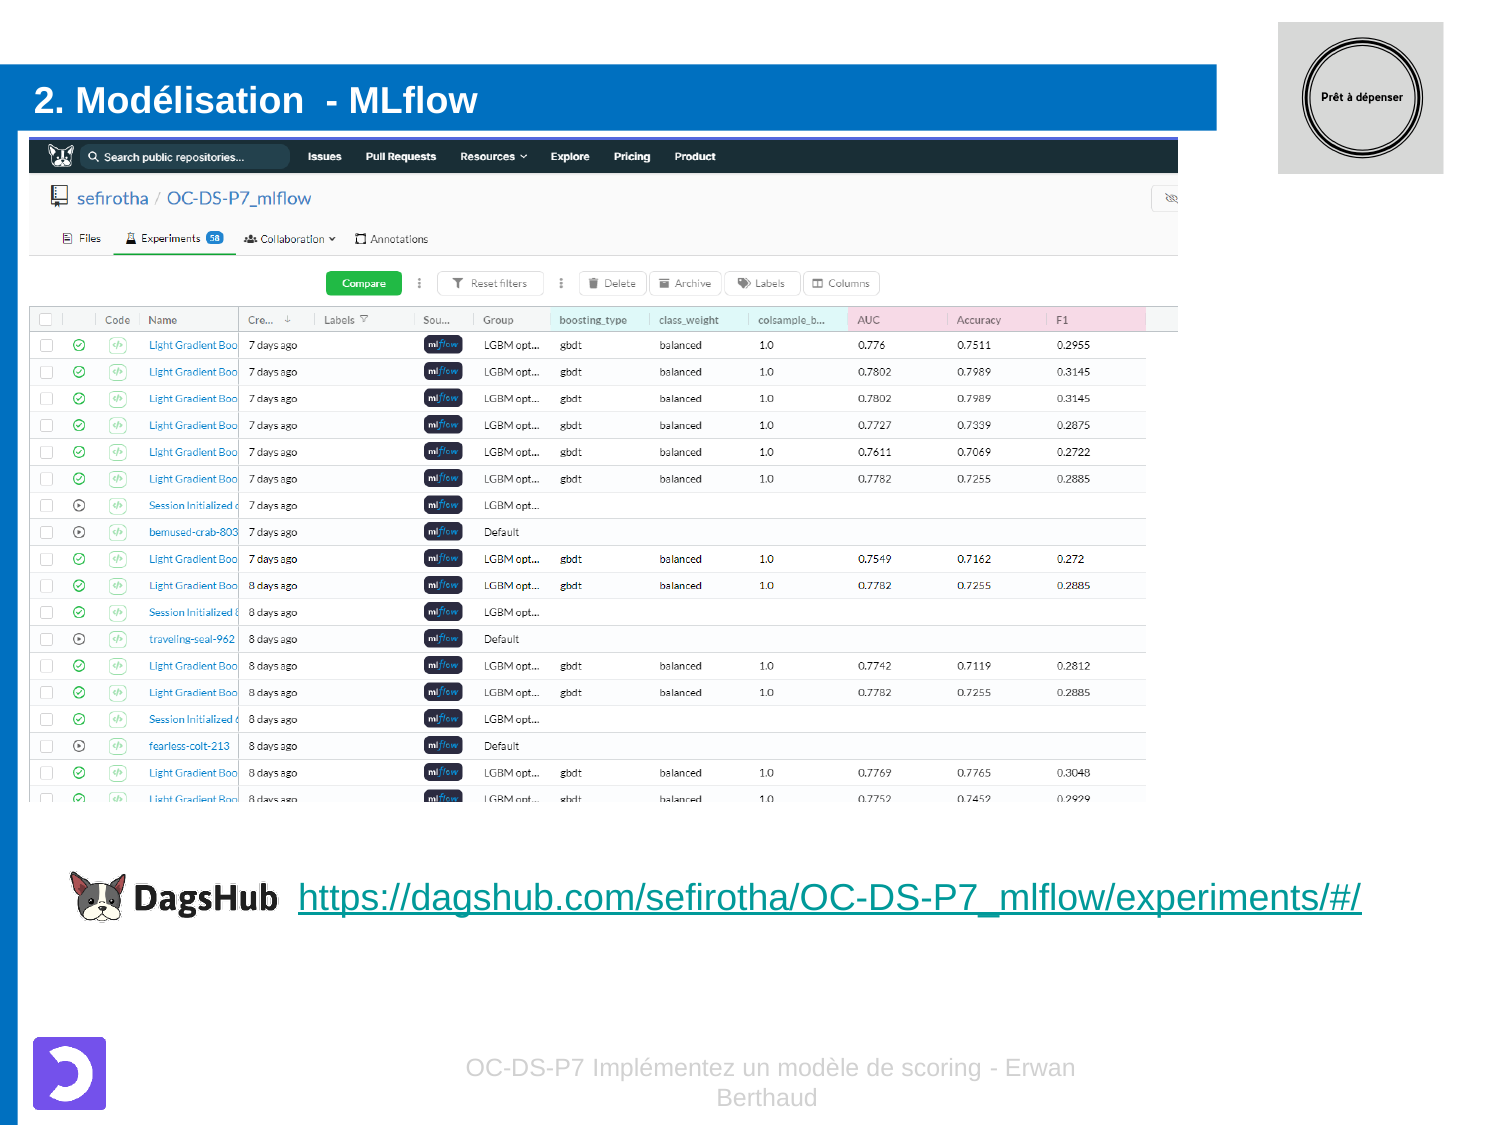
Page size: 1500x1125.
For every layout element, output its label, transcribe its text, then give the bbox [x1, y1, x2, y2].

footer OC-DS-P7 Implémentez un modèle de scoring - Erwan Berthaud [421, 1044, 1120, 1104]
text_box 2. Modélisation - MLflow [19, 69, 1272, 174]
picture [1277, 22, 1444, 175]
picture [33, 1037, 106, 1110]
text_box https://dagshub.com/sefirotha/OC-DS-P7_mlflow/experiments/#/ [283, 865, 1500, 926]
picture [67, 865, 281, 927]
picture [29, 136, 1178, 803]
